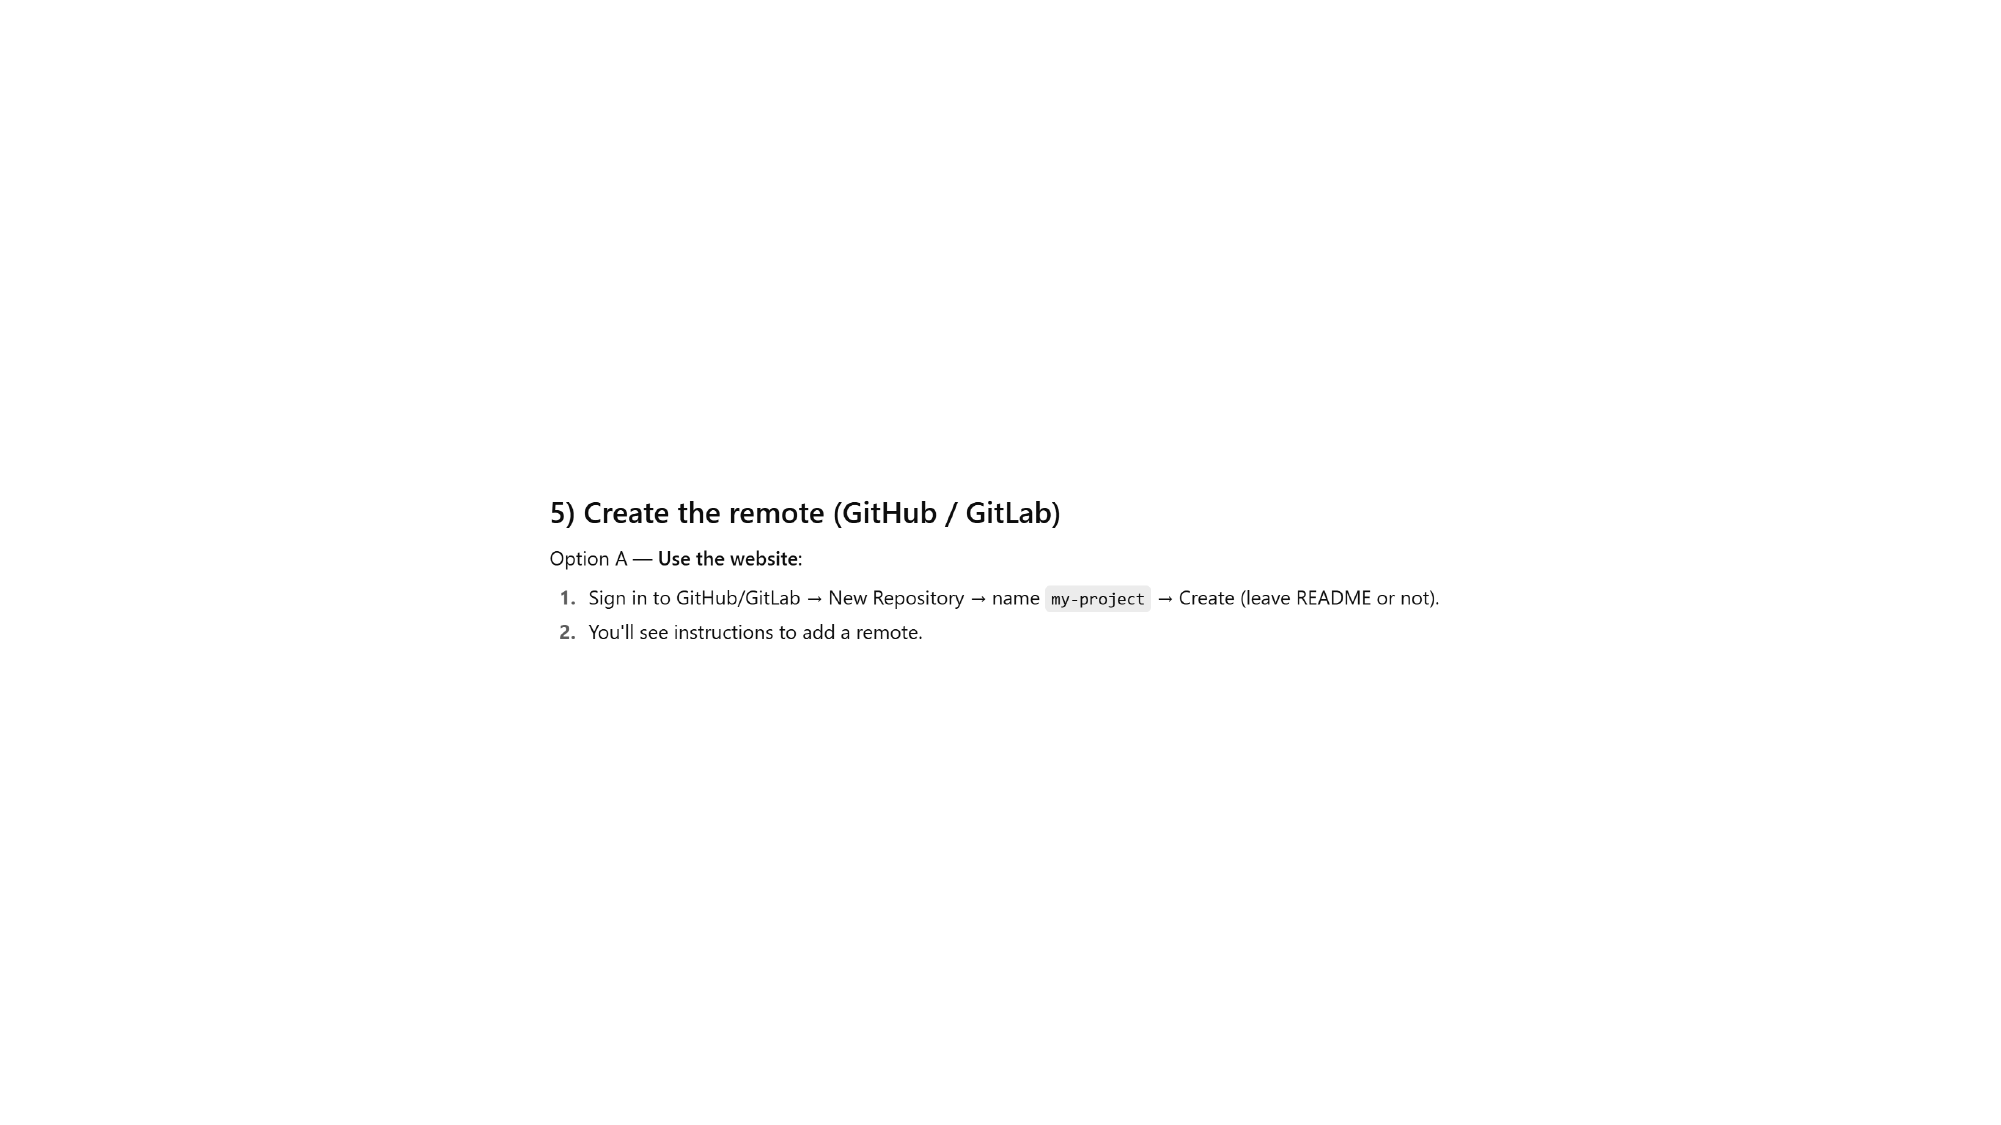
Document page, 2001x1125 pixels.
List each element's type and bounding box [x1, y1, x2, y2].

picture [529, 478, 1471, 647]
